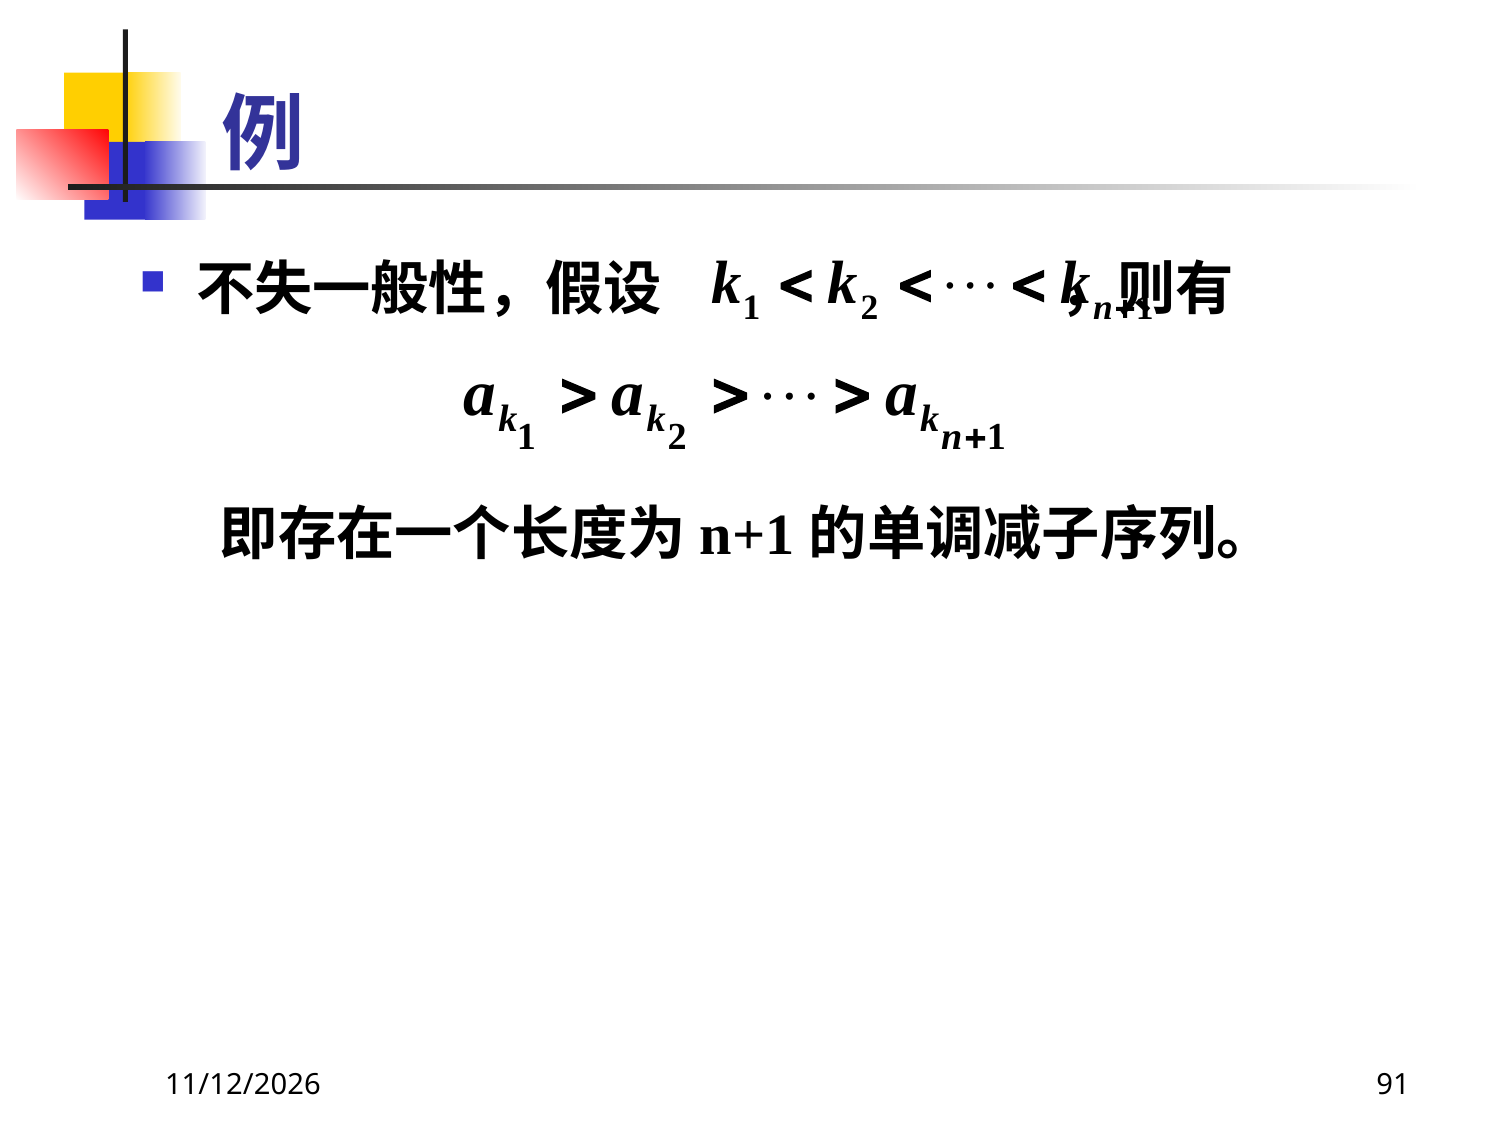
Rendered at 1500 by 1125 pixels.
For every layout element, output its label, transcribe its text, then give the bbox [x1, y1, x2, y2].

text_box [702, 242, 1165, 335]
title 例 [206, 0, 1400, 188]
slide_number 91 [1112, 1037, 1426, 1113]
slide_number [149, 1037, 463, 1113]
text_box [454, 349, 1022, 465]
list 不失一般性，假设 ，则有 即存在一个长度为n+1的单调减子序列。 [124, 243, 1400, 919]
